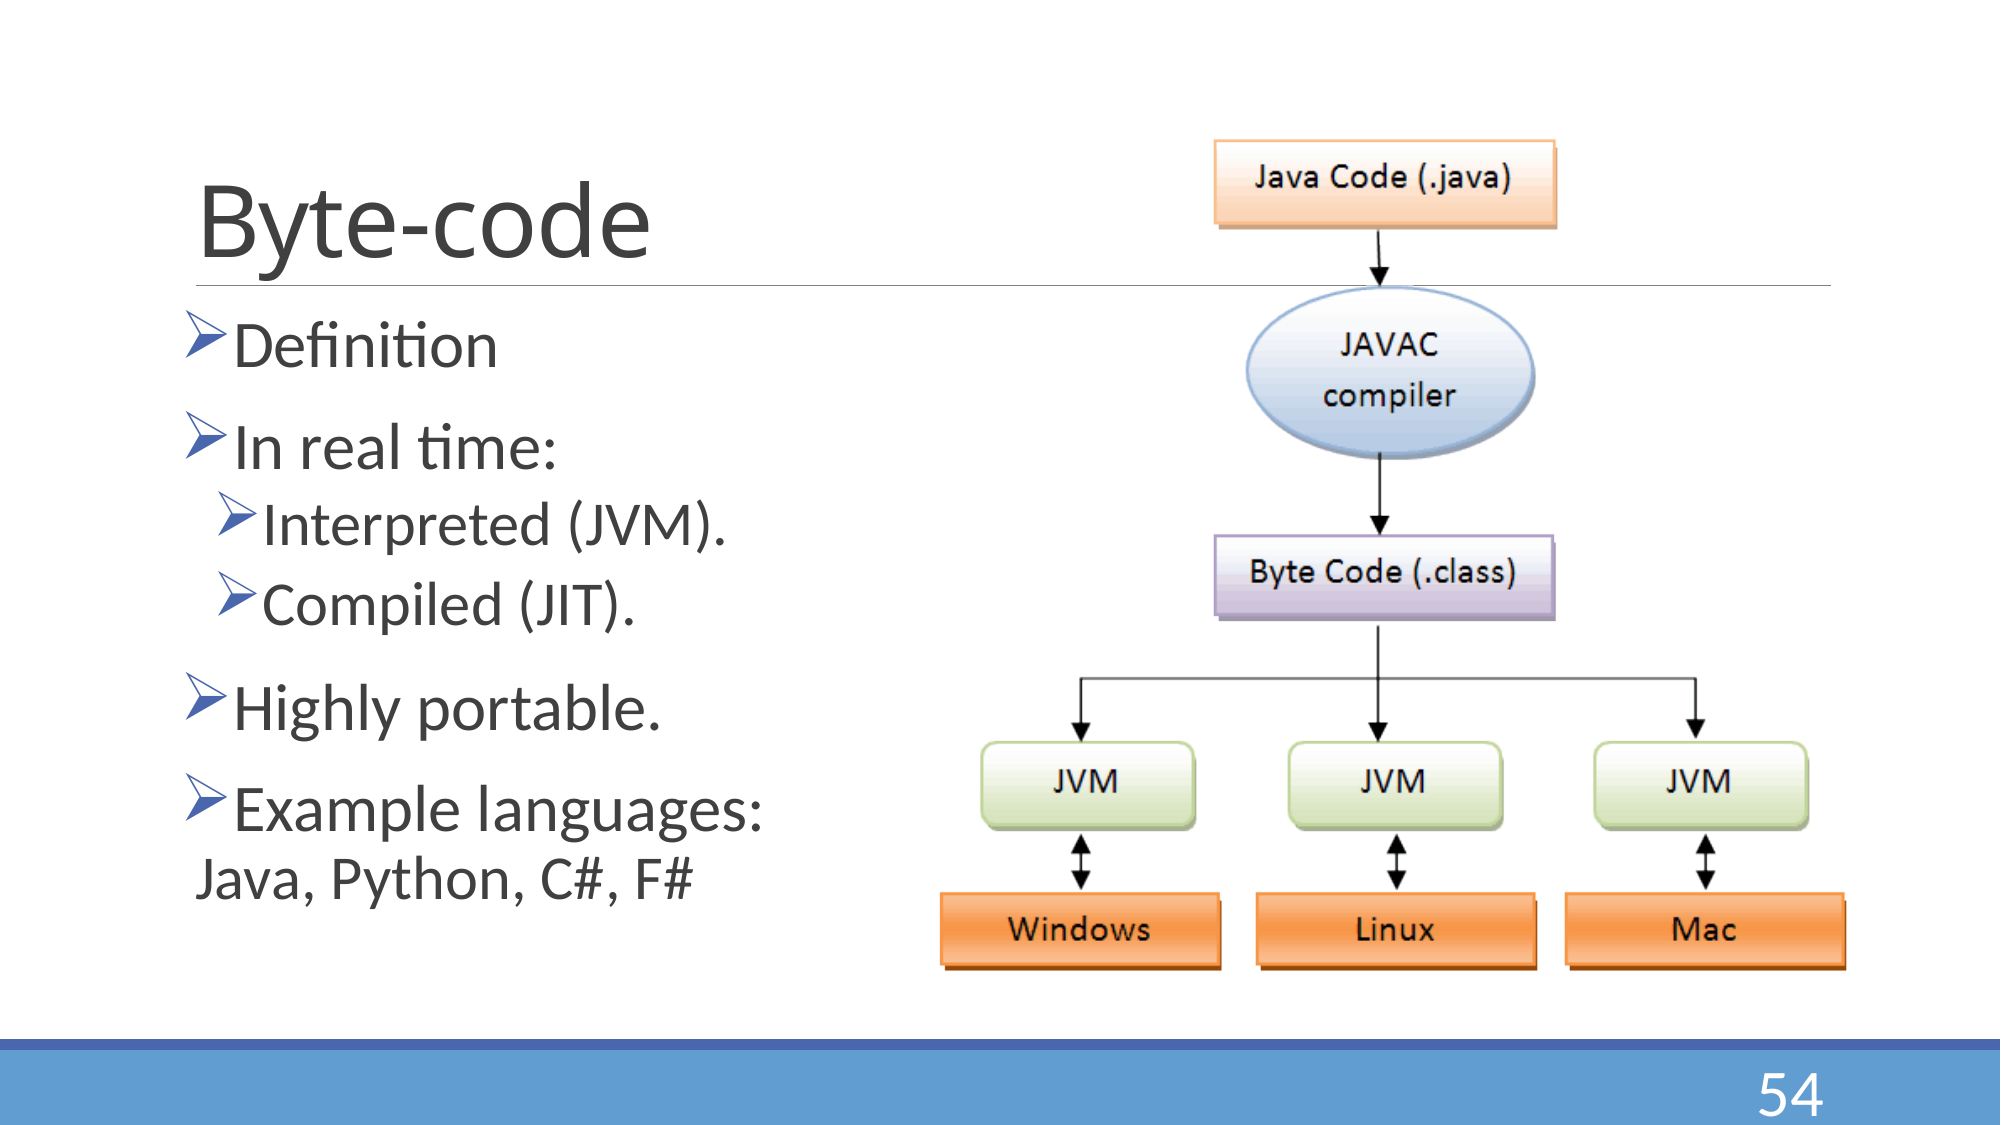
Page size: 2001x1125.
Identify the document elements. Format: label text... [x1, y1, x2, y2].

picture [934, 131, 1858, 984]
list Definition In real time: Interpreted (JVM). Compiled (JIT). Highly portable. Example languages: Java, Python, C#, F# [180, 302, 931, 963]
title Byte-code [180, 47, 1830, 285]
slide_number 54 [1624, 1059, 1840, 1120]
